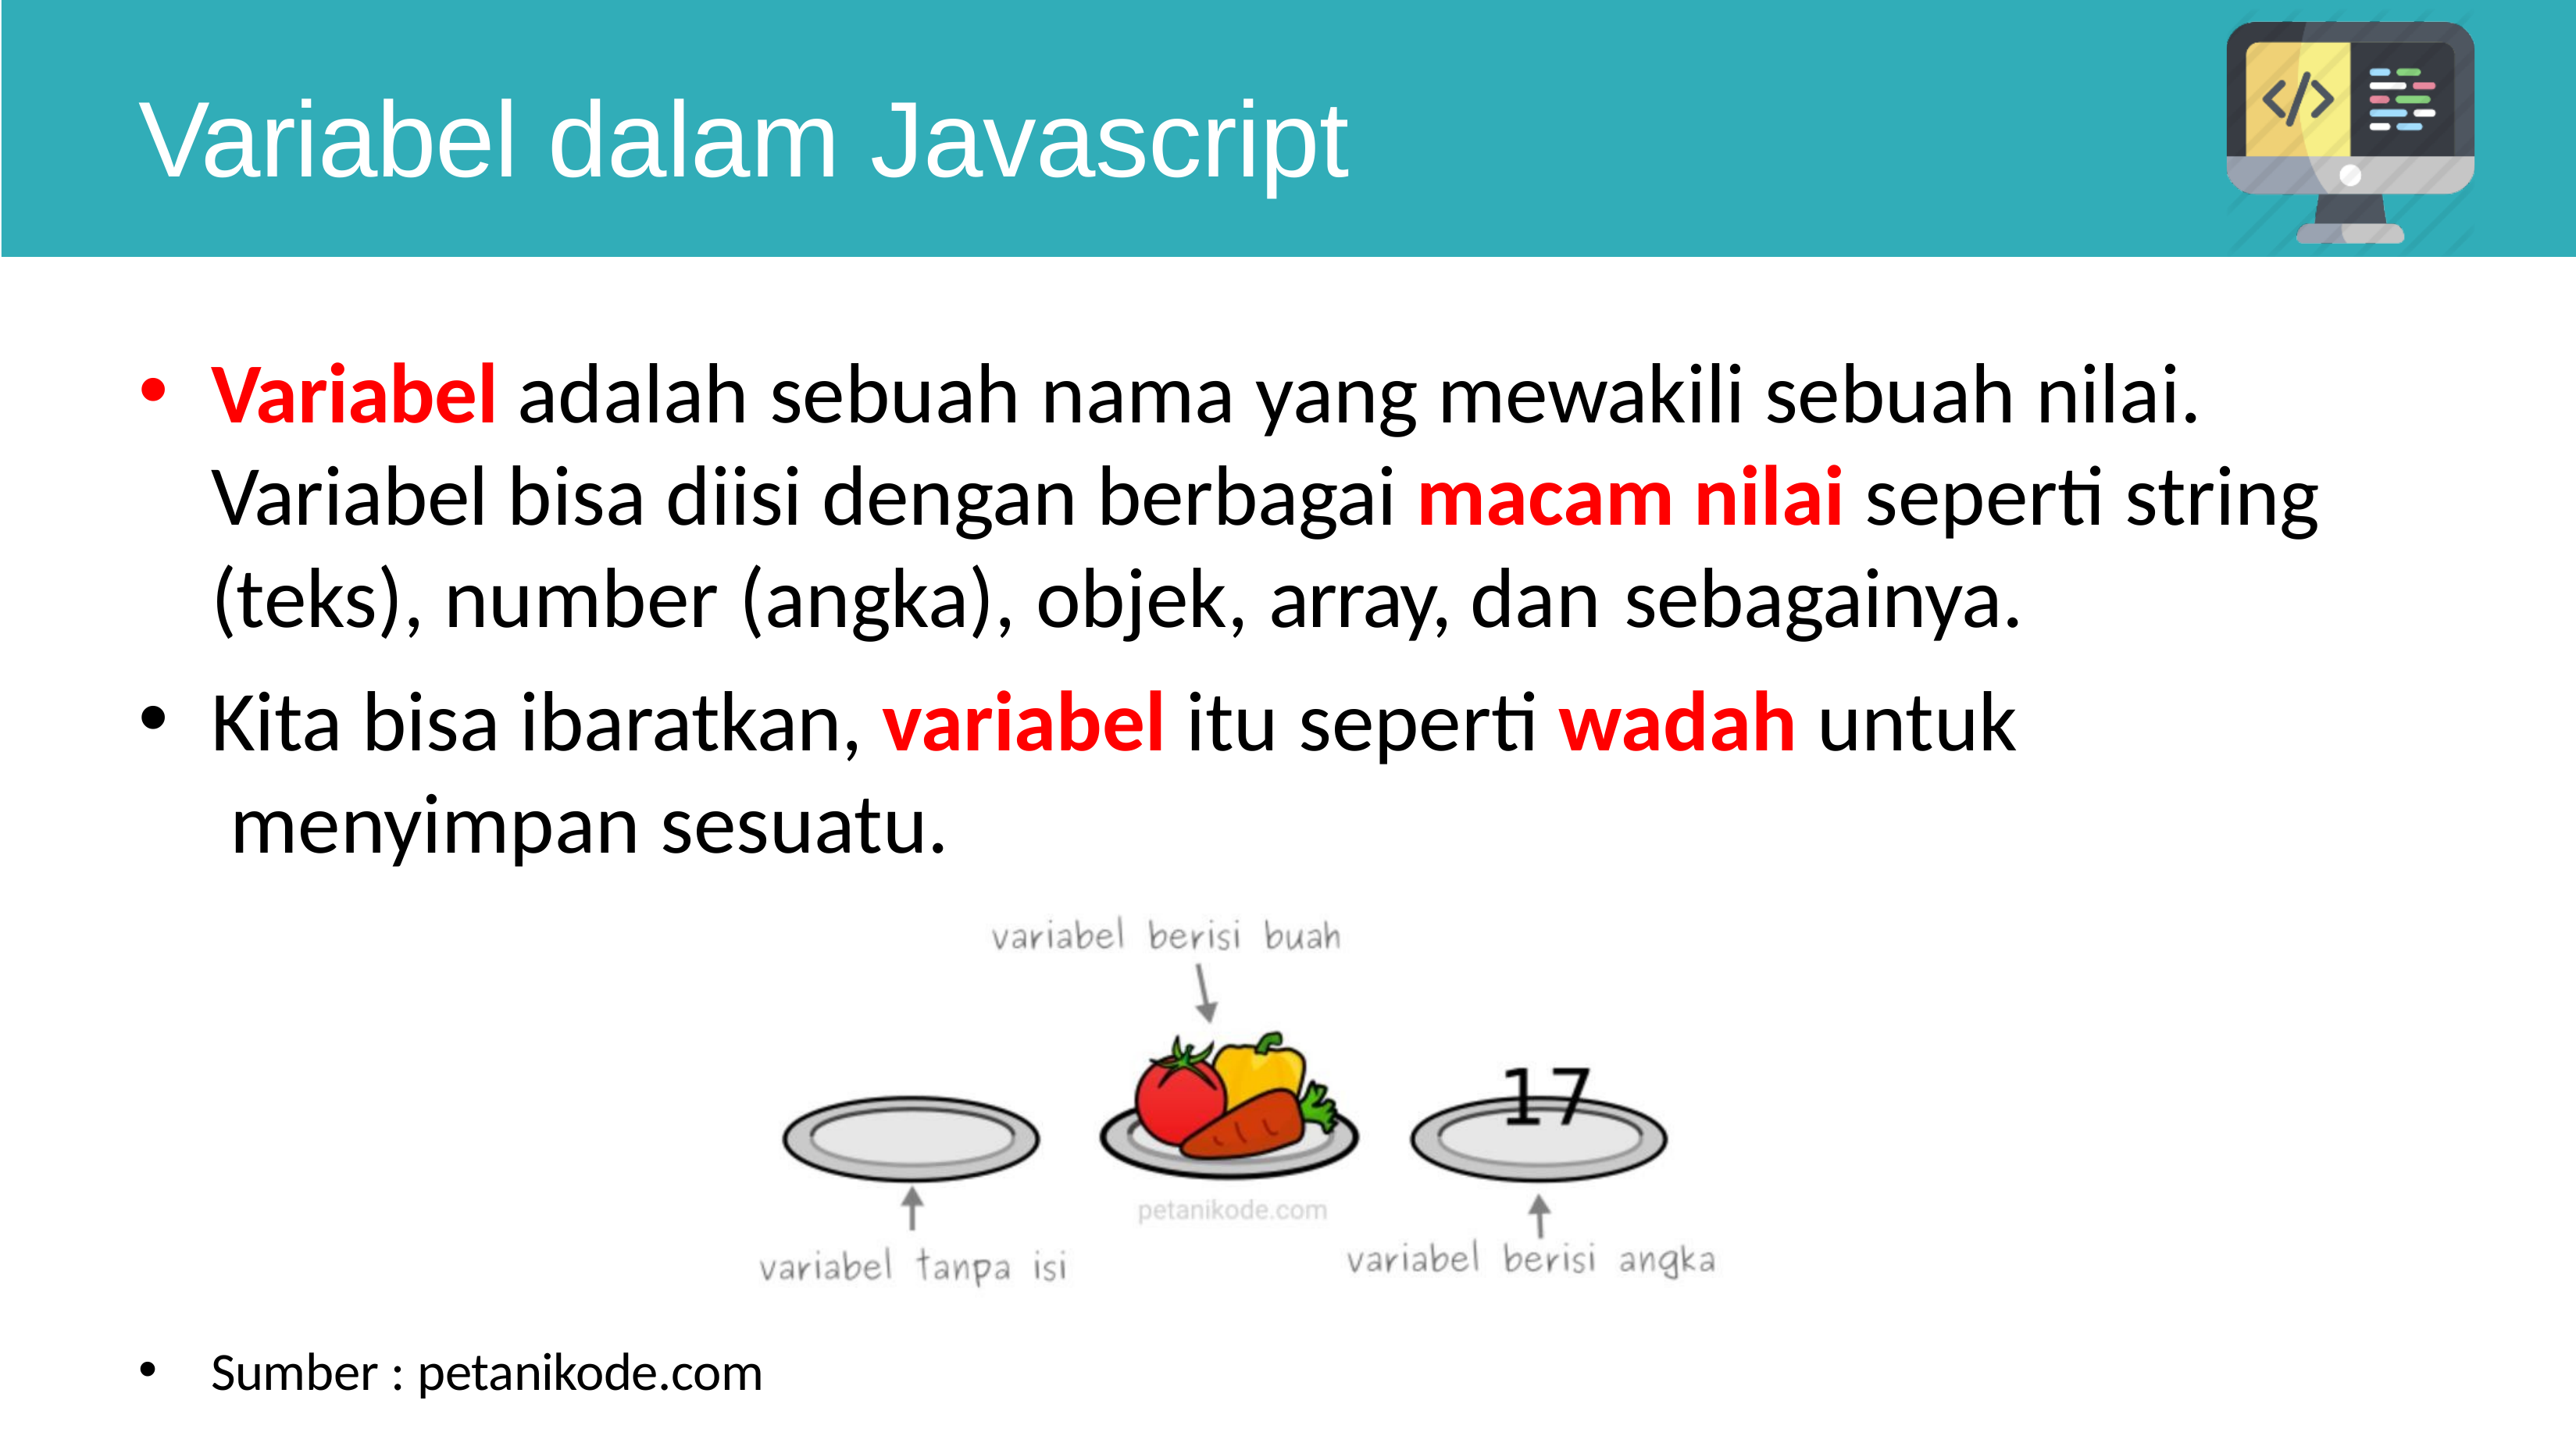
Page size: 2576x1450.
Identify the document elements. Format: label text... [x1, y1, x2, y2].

text_box Sumber : petanikode.com [137, 1334, 1095, 1401]
title Variabel dalam Javascript [136, 10, 1555, 255]
text_box [1, 0, 2576, 257]
text_box [2226, 9, 2475, 257]
text_box Variabel adalah sebuah nama yang mewakili sebuah nilai. Variabel bisa diisi dengan berbagai macam nilai seperti string (teks), number (angka), objek, array, dan sebagainya. Kita bisa ibaratkan, variabel itu seperti wadah untuk menyimpan sesuatu. [137, 336, 2343, 871]
text_box [680, 875, 1804, 1347]
